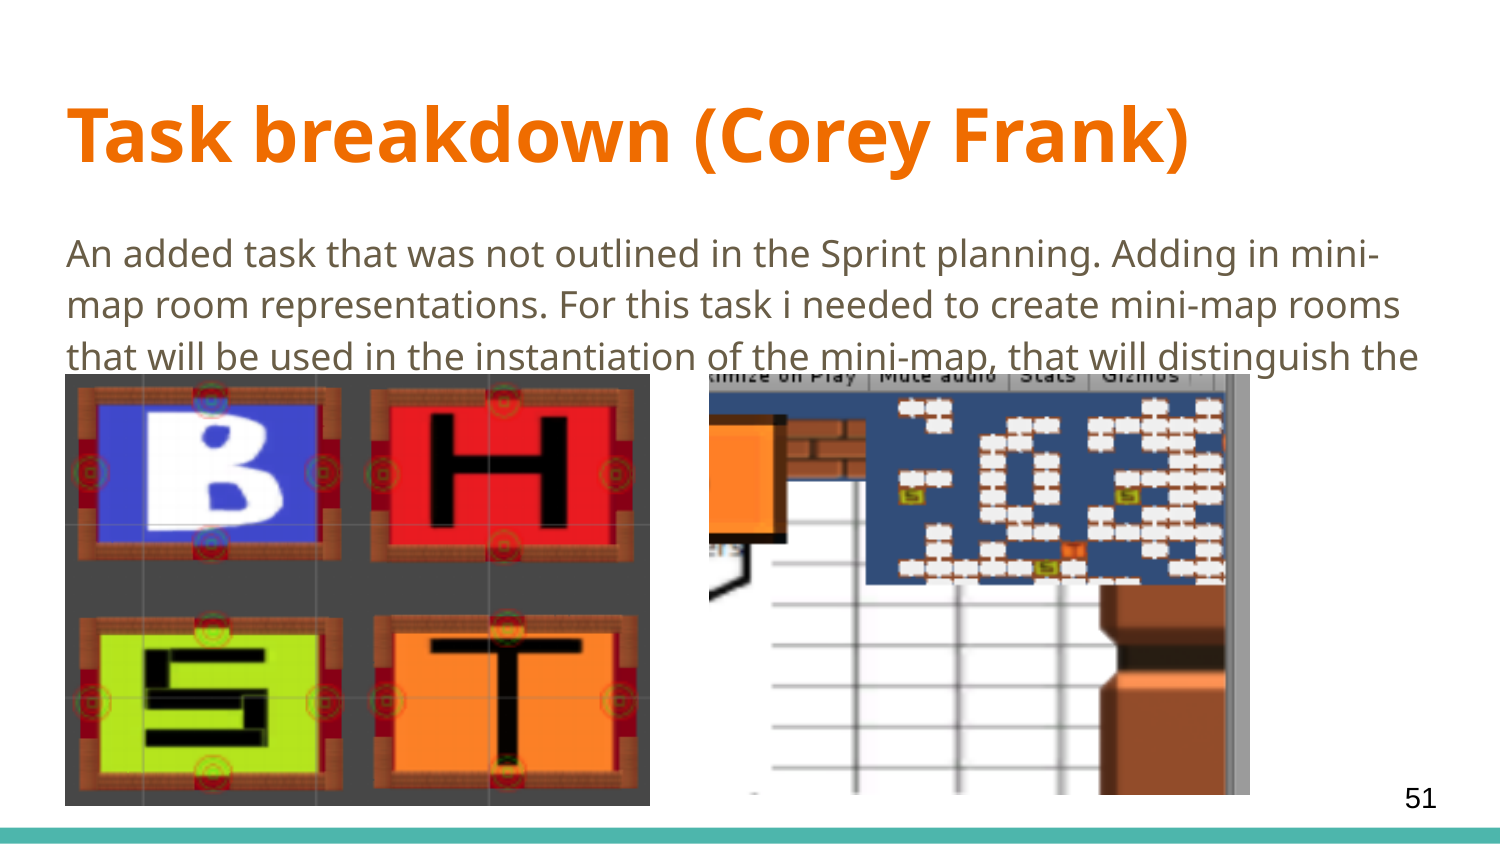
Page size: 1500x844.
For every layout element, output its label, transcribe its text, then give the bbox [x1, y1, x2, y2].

picture [708, 374, 1251, 795]
title Task breakdown (Corey Frank) [51, 72, 1449, 189]
slide_number ‹#› [1389, 764, 1480, 830]
picture [64, 374, 650, 807]
list An added task that was not outlined in the Sprint planning. Adding in mini-map room representations. For this task i needed to create mini-map rooms that will be used in the instantiation of the mini-map, that will distinguish the rooms apart [51, 207, 1449, 750]
